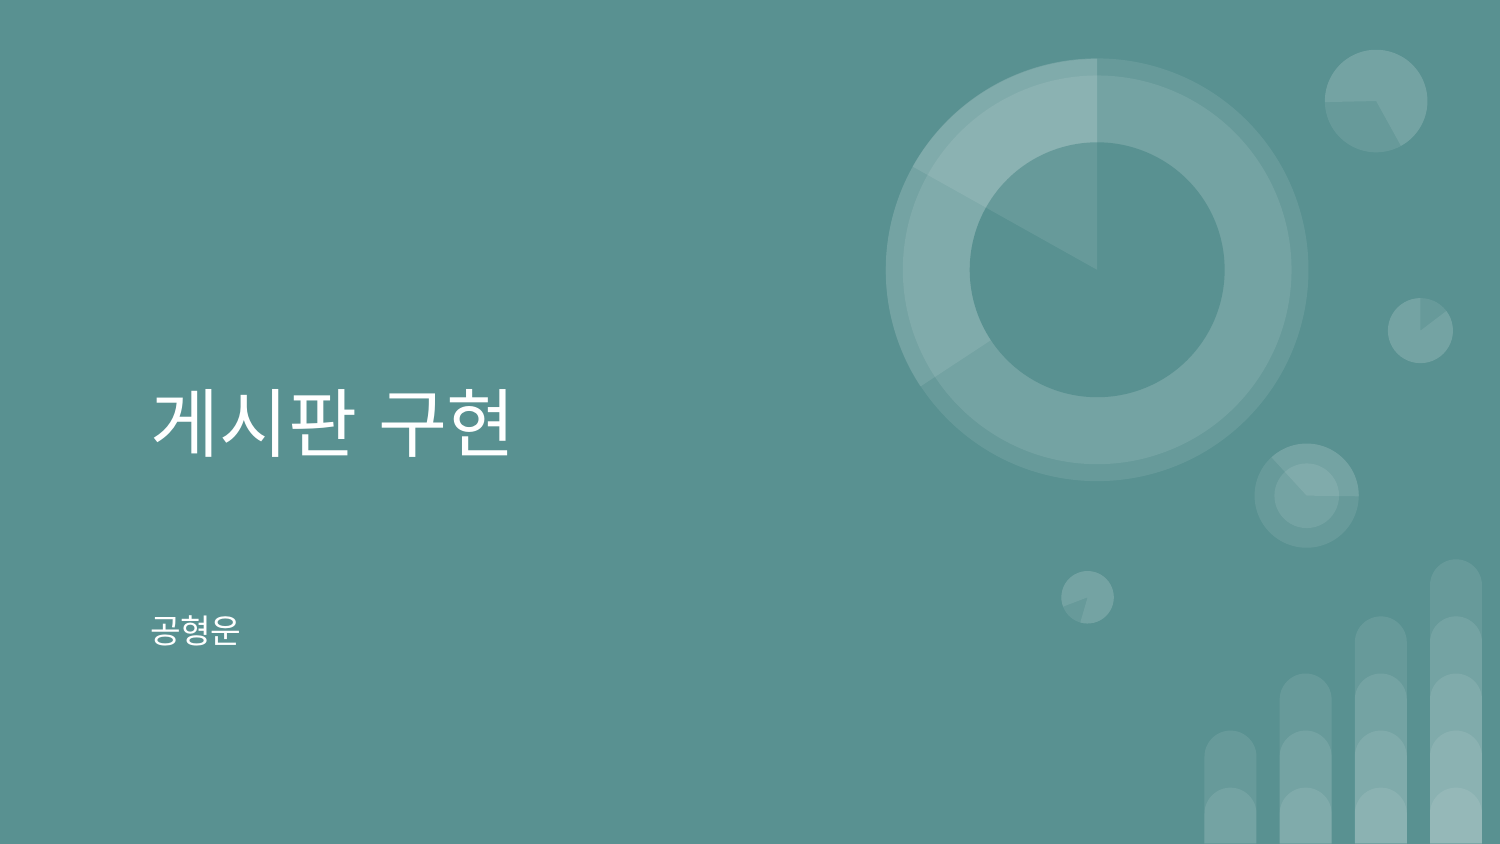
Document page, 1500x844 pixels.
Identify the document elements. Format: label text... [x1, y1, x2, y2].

title 게시판 구현 [135, 264, 834, 572]
subtitle 공형운 [135, 589, 834, 704]
